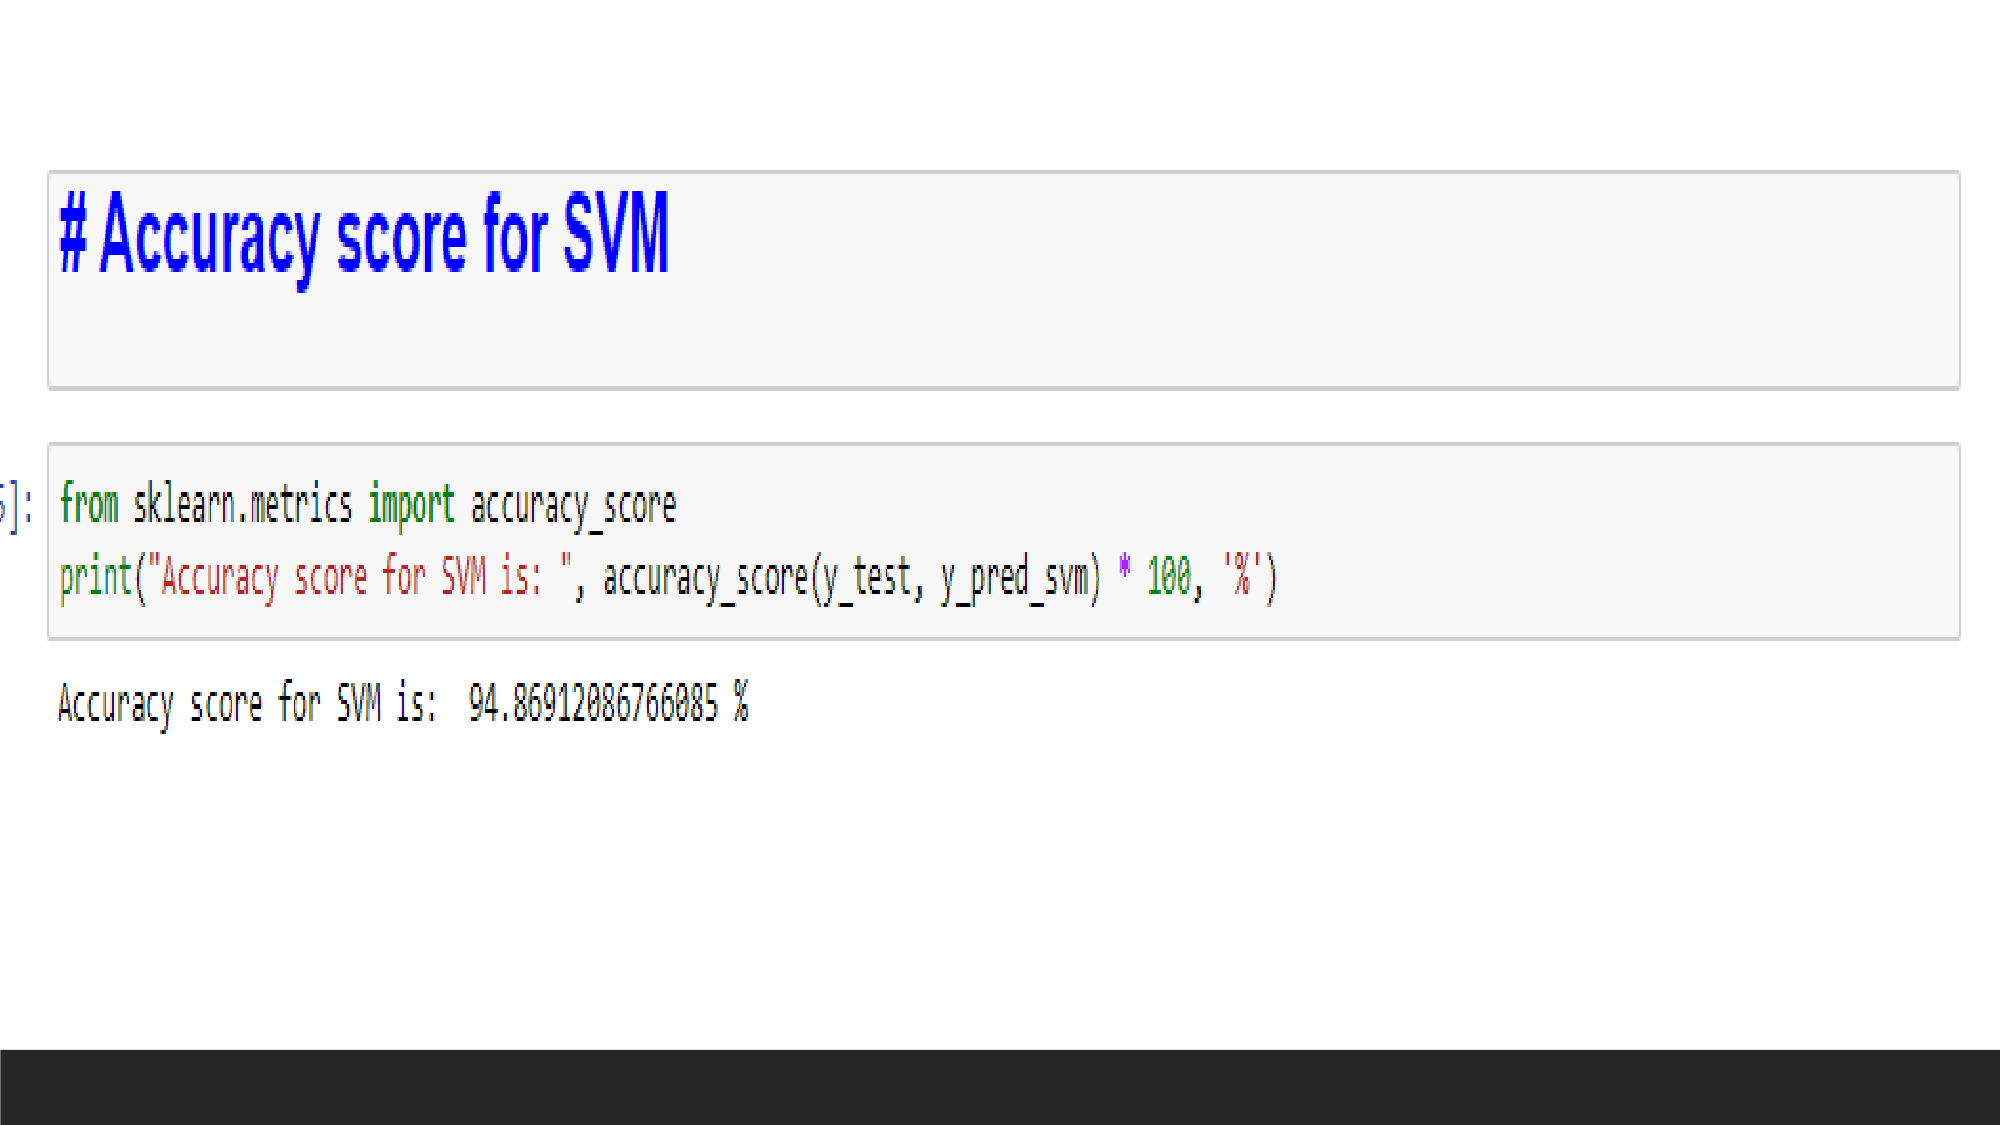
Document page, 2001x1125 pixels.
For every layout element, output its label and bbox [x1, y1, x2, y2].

list [0, 157, 1965, 778]
